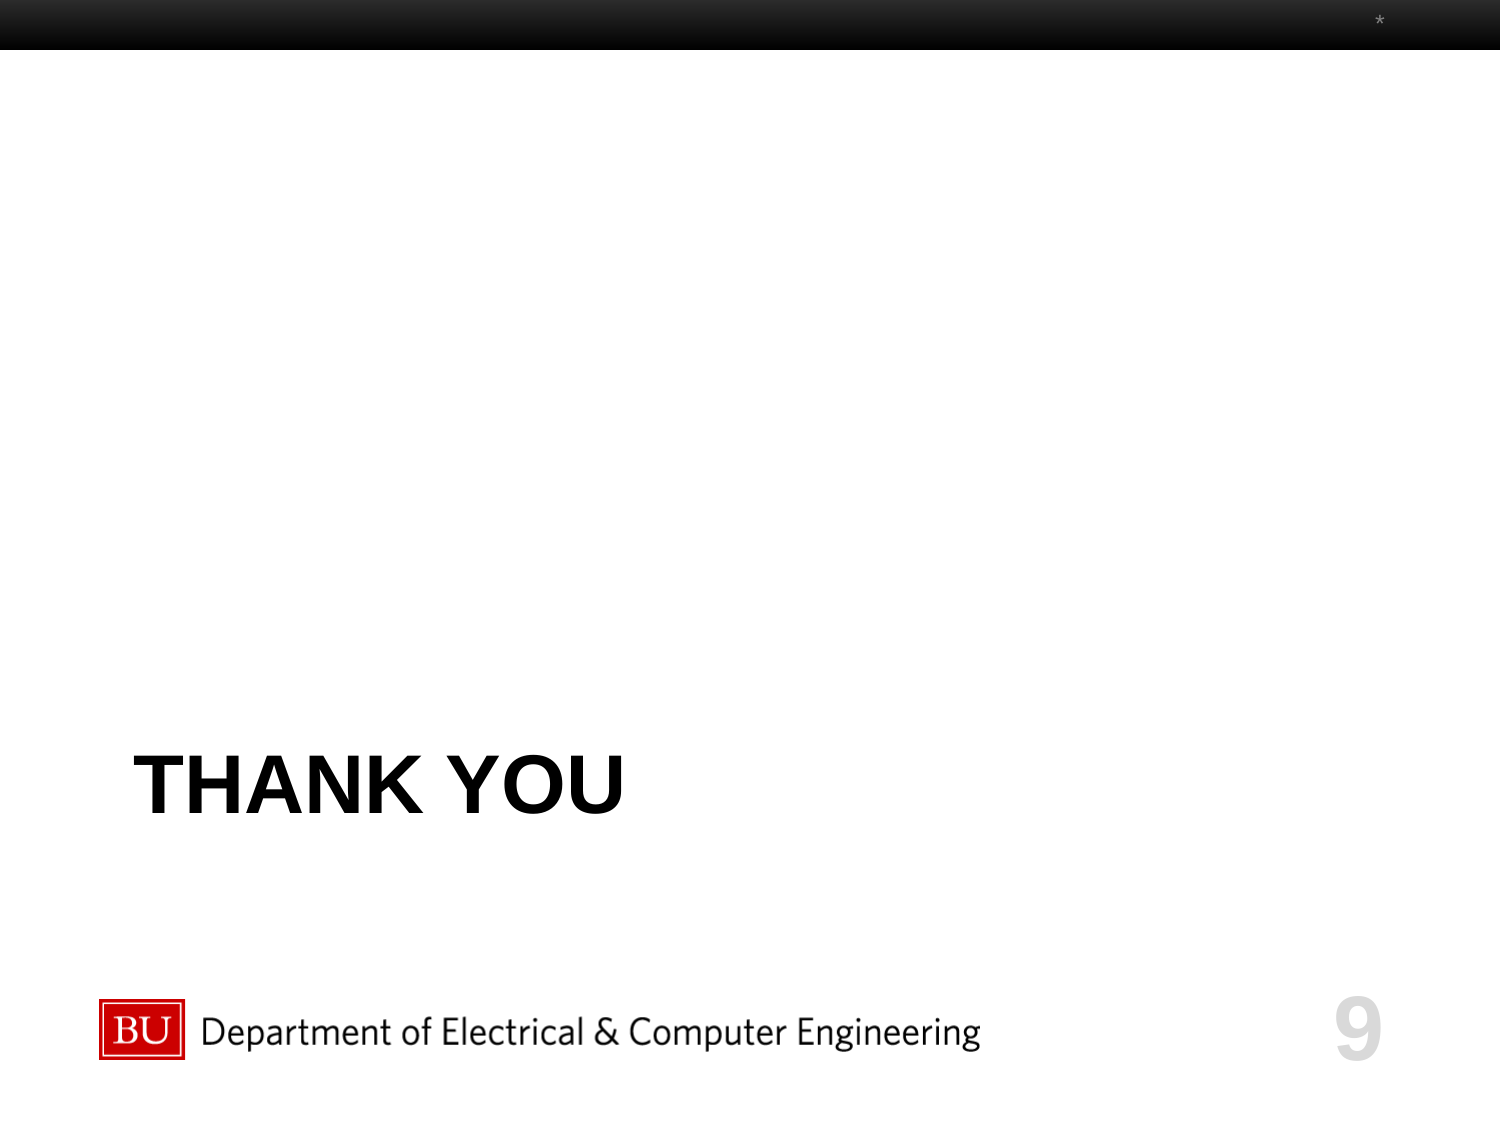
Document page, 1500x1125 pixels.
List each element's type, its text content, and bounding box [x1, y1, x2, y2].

text_box 9 [1162, 968, 1400, 1081]
picture [99, 999, 980, 1060]
text_box * [1087, 0, 1400, 50]
title THANK YOU [118, 722, 1394, 947]
